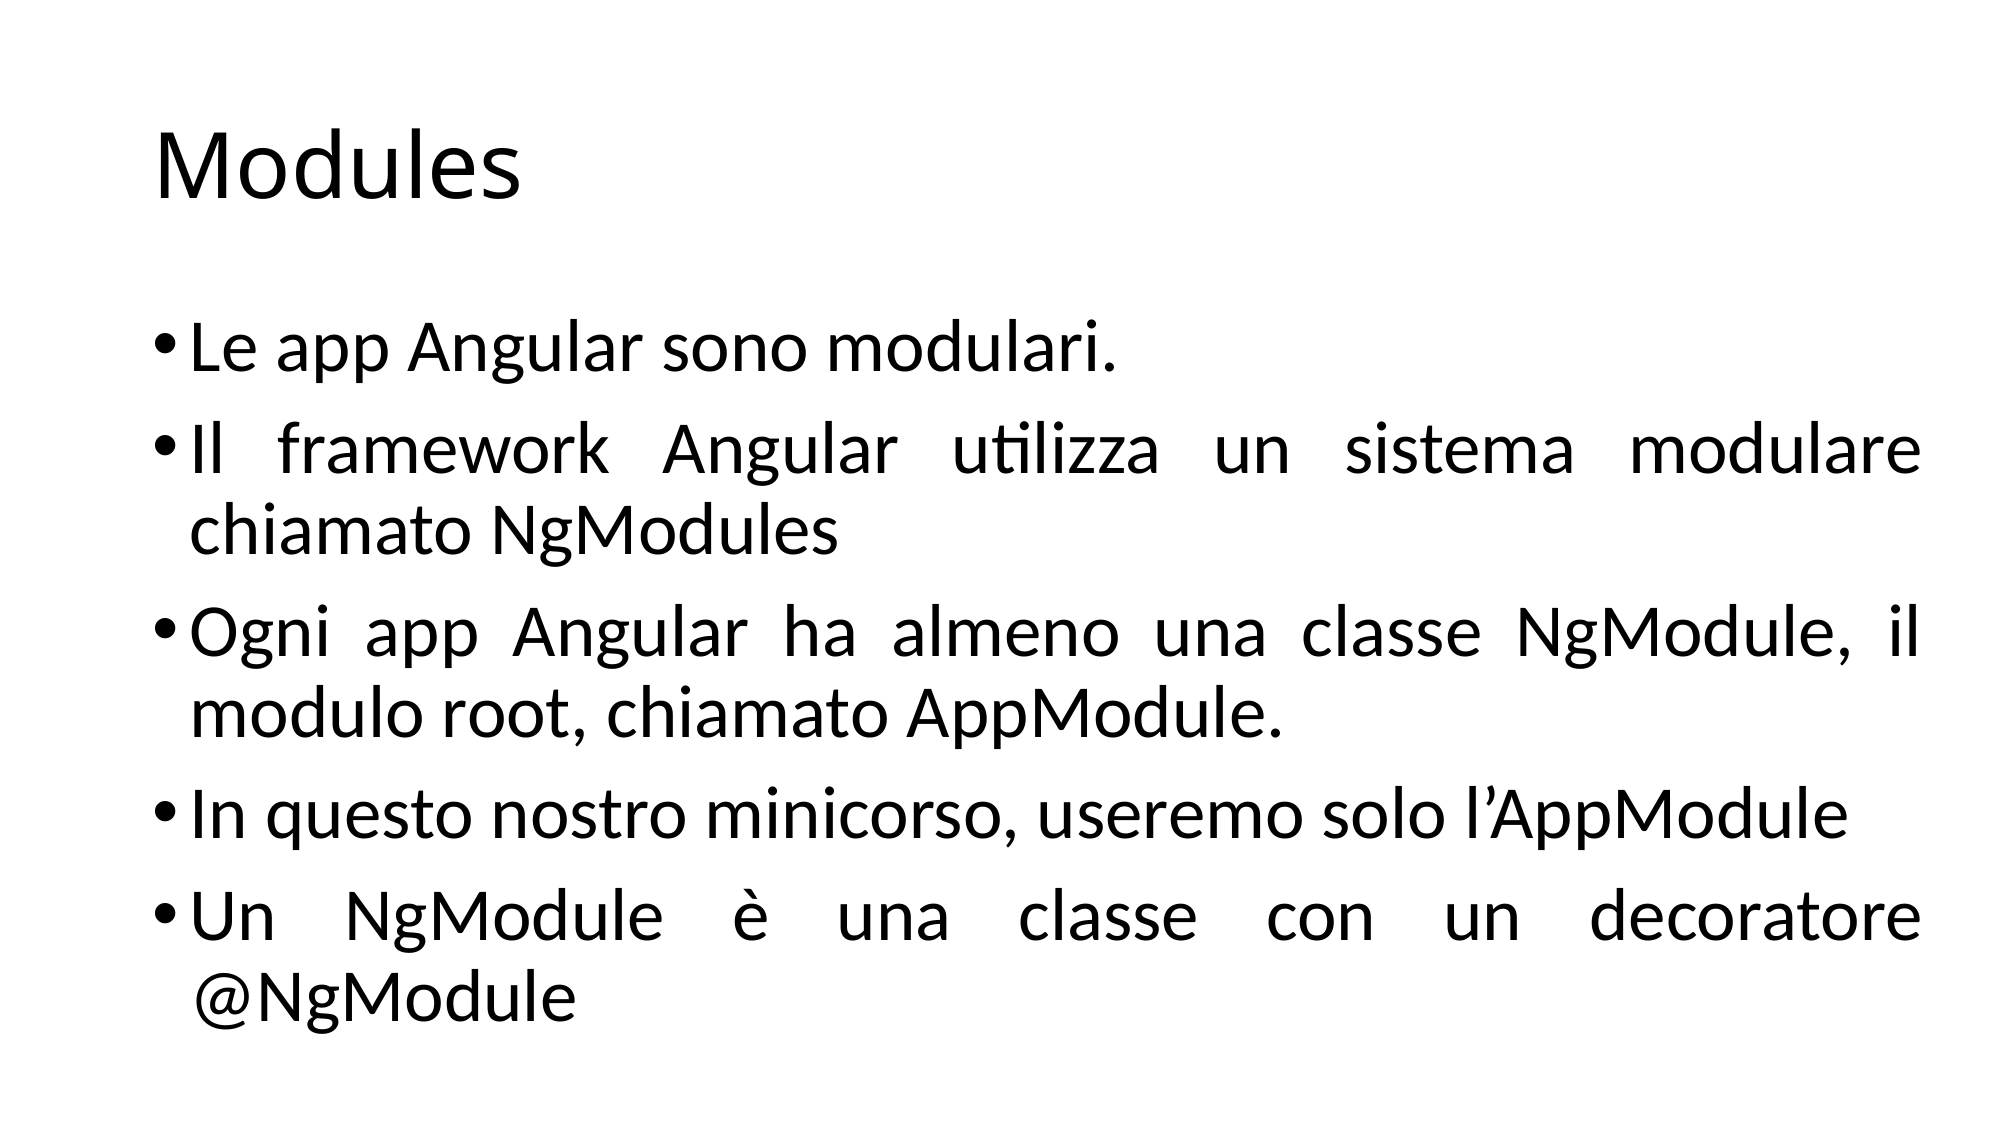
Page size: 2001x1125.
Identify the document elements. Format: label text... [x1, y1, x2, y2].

title Modules [137, 59, 1863, 278]
list Le app Angular sono modulari. Il framework Angular utilizza un sistema modulare chiamato NgModules Ogni app Angular ha almeno una classe NgModule, il modulo root, chiamato AppModule. In questo nostro minicorso, useremo solo l’AppModule Un NgModule è una classe con un decoratore @NgModule [137, 299, 1940, 1014]
